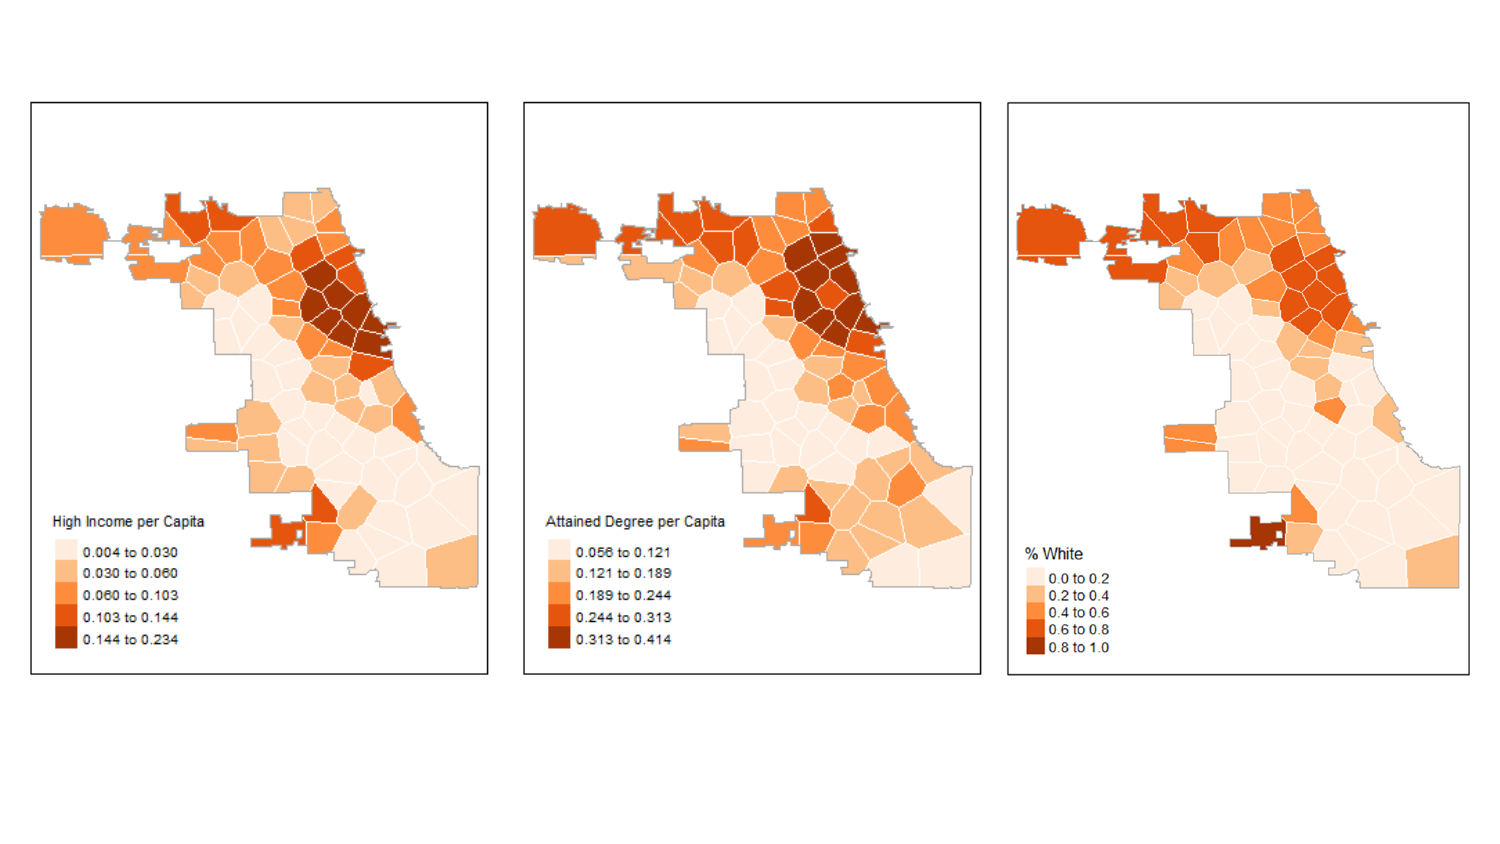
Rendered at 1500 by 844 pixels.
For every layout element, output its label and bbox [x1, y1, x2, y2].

picture [20, 90, 500, 686]
picture [509, 90, 991, 686]
picture [1000, 90, 1480, 686]
